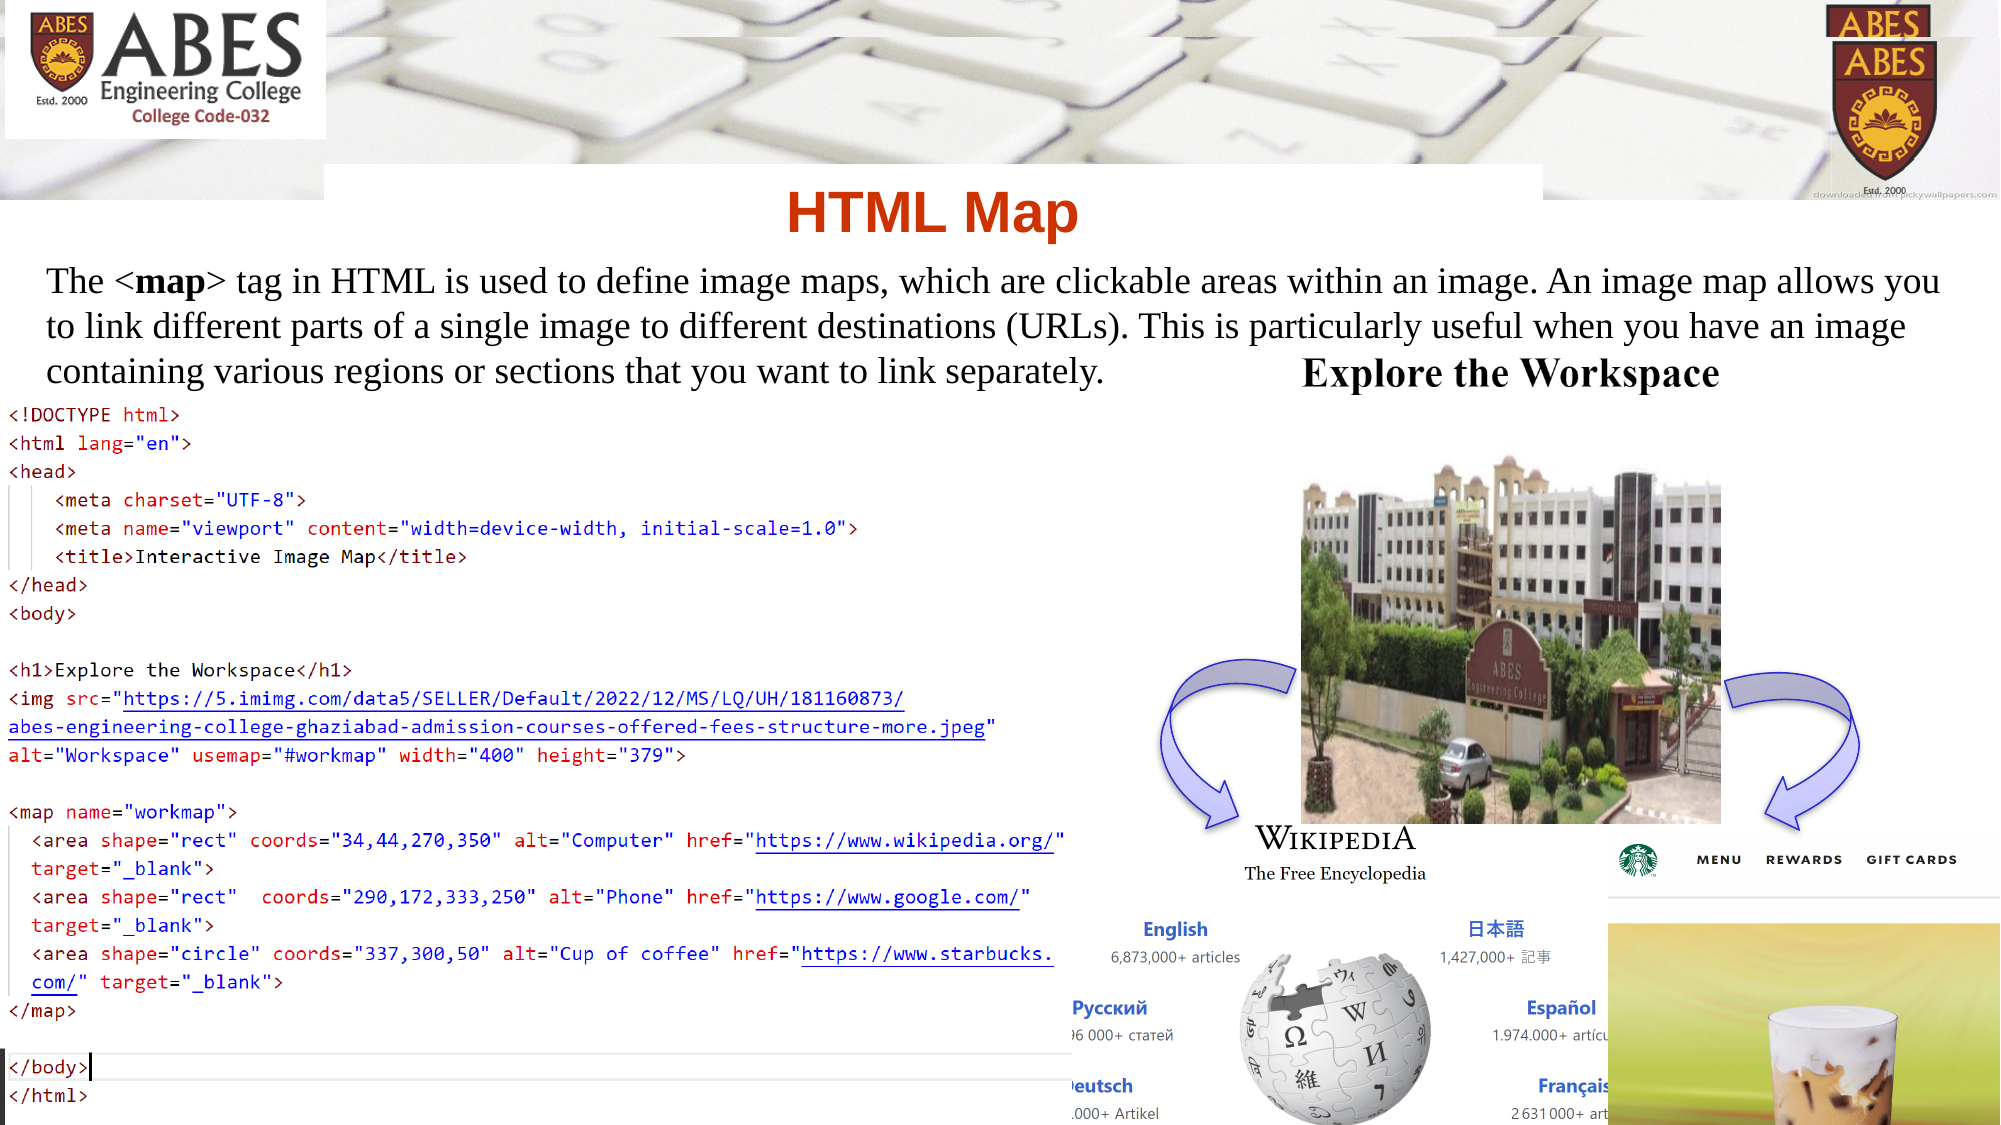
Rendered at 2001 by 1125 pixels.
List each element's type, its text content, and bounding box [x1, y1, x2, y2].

text_box [1160, 658, 1294, 823]
picture [0, 0, 2000, 201]
text_box HTML Map [324, 212, 1543, 248]
picture [5, 349, 2000, 1125]
text_box The <map> tag in HTML is used to define image maps, which are clickable areas within an image. An image map allows you to link different parts of a single image to different destinations (URLs). This is particularly useful when you have an image containing various regions or sections that you want to link separately. [31, 248, 1969, 399]
text_box [1740, 671, 1860, 828]
